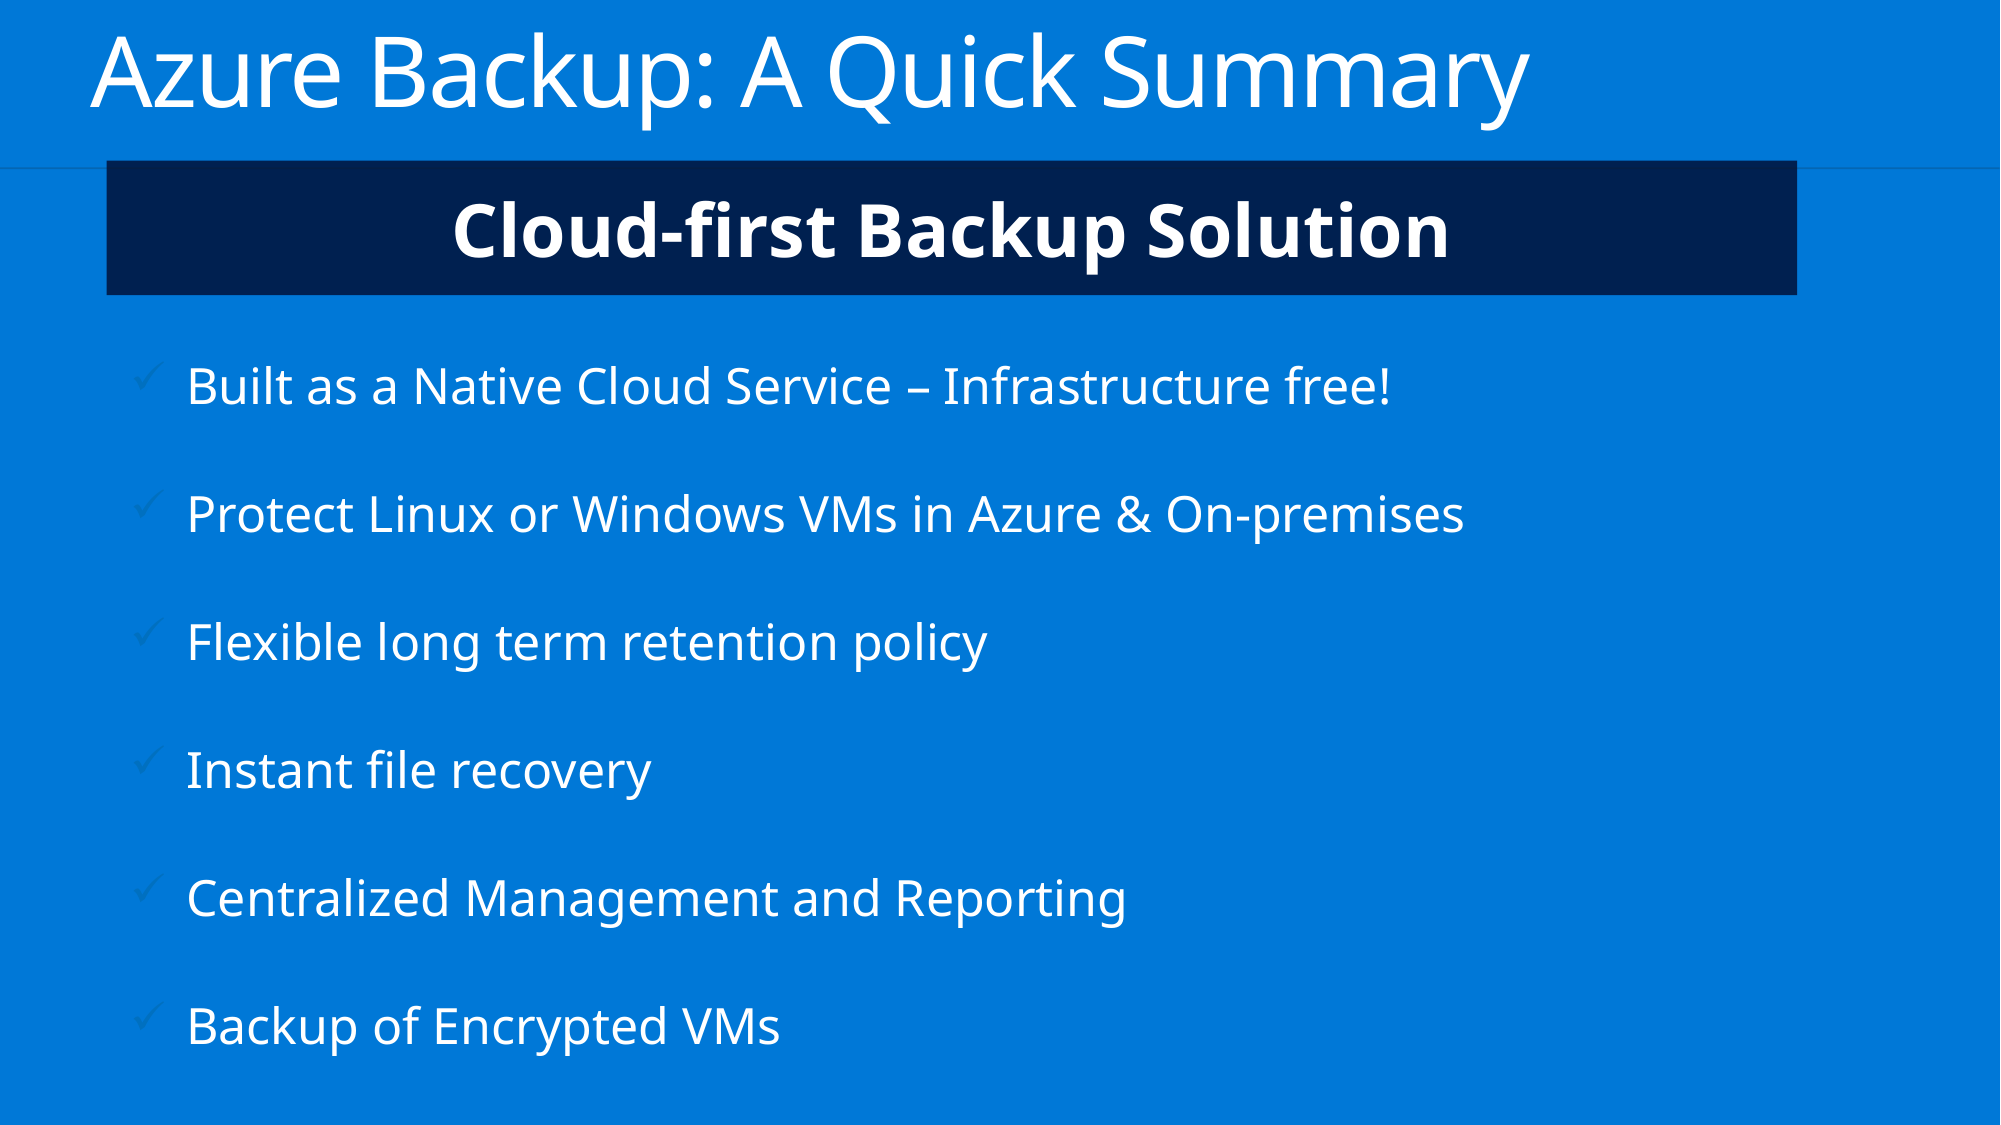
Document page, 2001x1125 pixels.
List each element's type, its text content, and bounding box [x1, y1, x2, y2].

title Azure Backup: A Quick Summary [90, 41, 1875, 138]
text_box Cloud-first Backup Solution [106, 160, 1798, 167]
text_box Built as a Native Cloud Service – Infrastructure free! Protect Linux or Windows VMs in Azure & On-premises Flexible long term retention policy Instant file recovery Centralized Management and Reporting Backup of Encrypted VMs [106, 347, 1798, 1070]
text_box Cloud-first Backup Solution [106, 170, 1798, 296]
